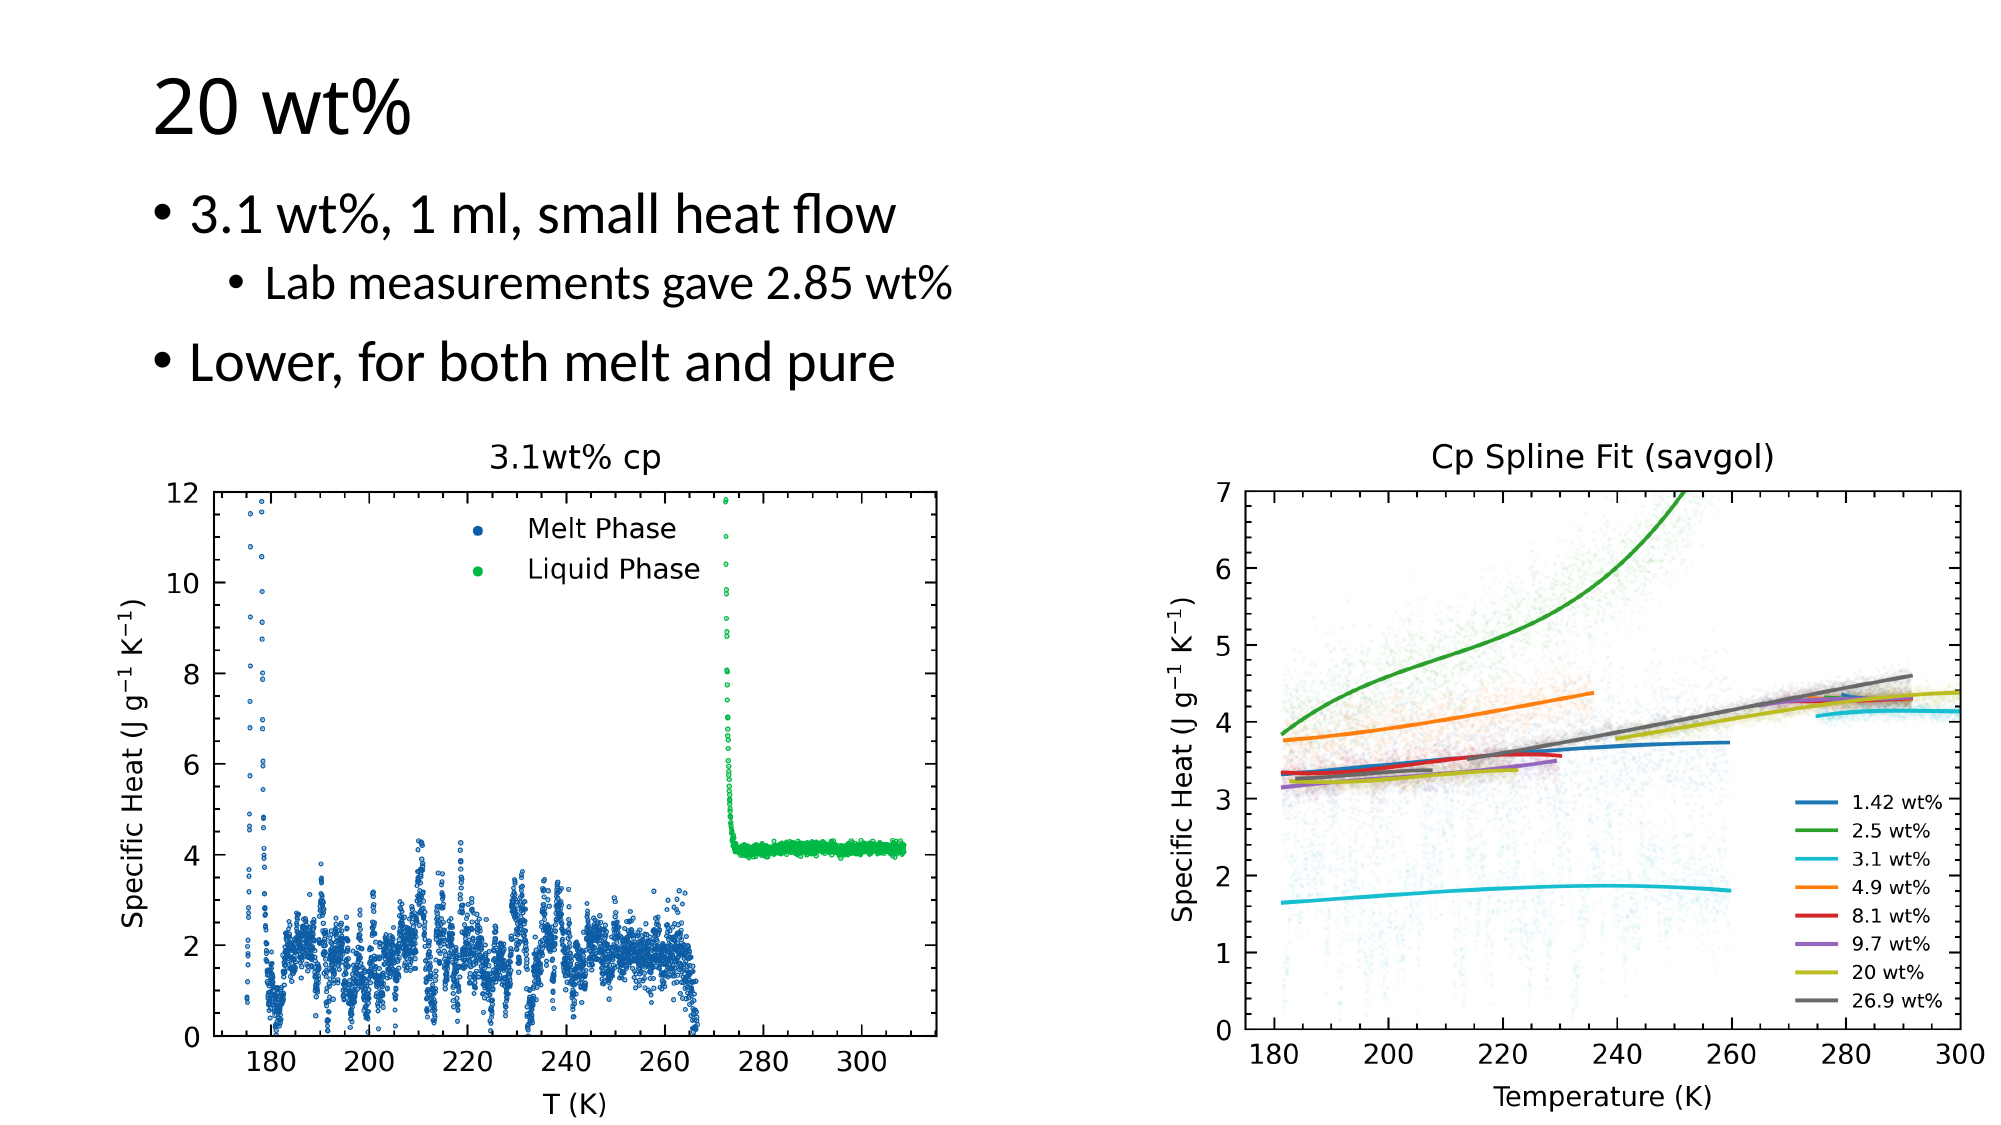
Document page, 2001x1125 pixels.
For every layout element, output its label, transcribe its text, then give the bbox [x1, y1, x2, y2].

picture [103, 429, 950, 1125]
text_box 20 wt% [137, 59, 1863, 159]
list 3.1 wt%, 1 ml, small heat flow Lab measurements gave 2.85 wt% Lower, for both melt and pure [137, 176, 1924, 1014]
picture [1153, 429, 2000, 1125]
